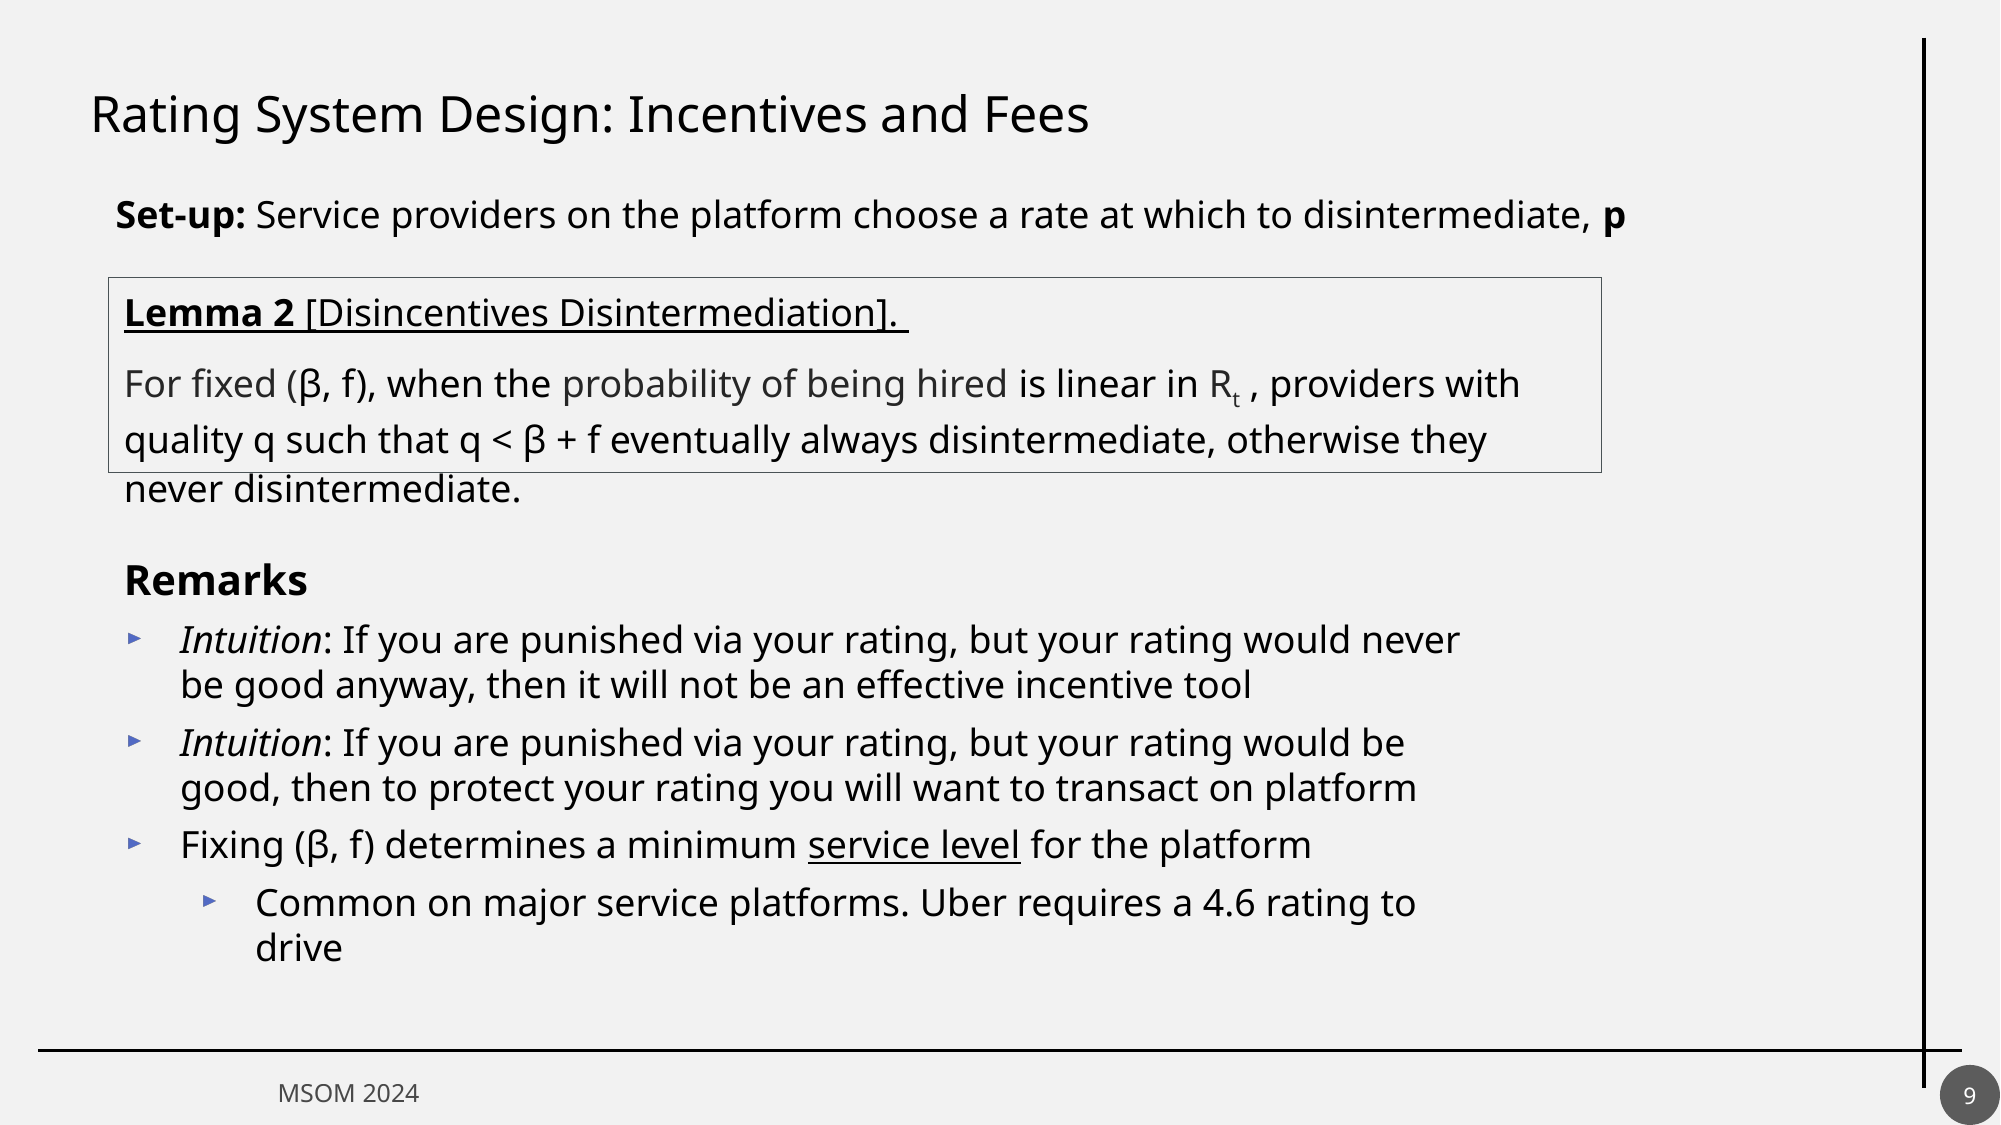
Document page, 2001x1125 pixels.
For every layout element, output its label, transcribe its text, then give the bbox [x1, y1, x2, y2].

picture [123, 625, 152, 652]
text_box Remarks Intuition: If you are punished via your rating, but your rating would never be good anyway, then it will not be an effective incentive tool Intuition: If you are punished via your rating, but your rating would be good, then to protect your rating you will want to transact on platform Fixing (β, f) determines a minimum service level for the platform Common on major service platforms. Uber requires a 4.6 rating to drive [108, 546, 1508, 1034]
picture [123, 727, 152, 755]
text_box Set-up: Service providers on the platform choose a rate at which to disintermediate, p [100, 183, 1703, 244]
slide_number 9 [1939, 1064, 2000, 1125]
picture [123, 830, 152, 857]
list Lemma 2 [Disincentives Disintermediation]. For fixed (β, f), when the probability of being hired is linear in Rt , providers with quality q such that q < β + f eventually always disintermediate, otherwise they never disintermediate. [108, 277, 1602, 473]
text_box Rating System Design: Incentives and Fees [75, 75, 1913, 150]
picture [198, 887, 227, 915]
footer MSOM 2024 [262, 1068, 1231, 1122]
